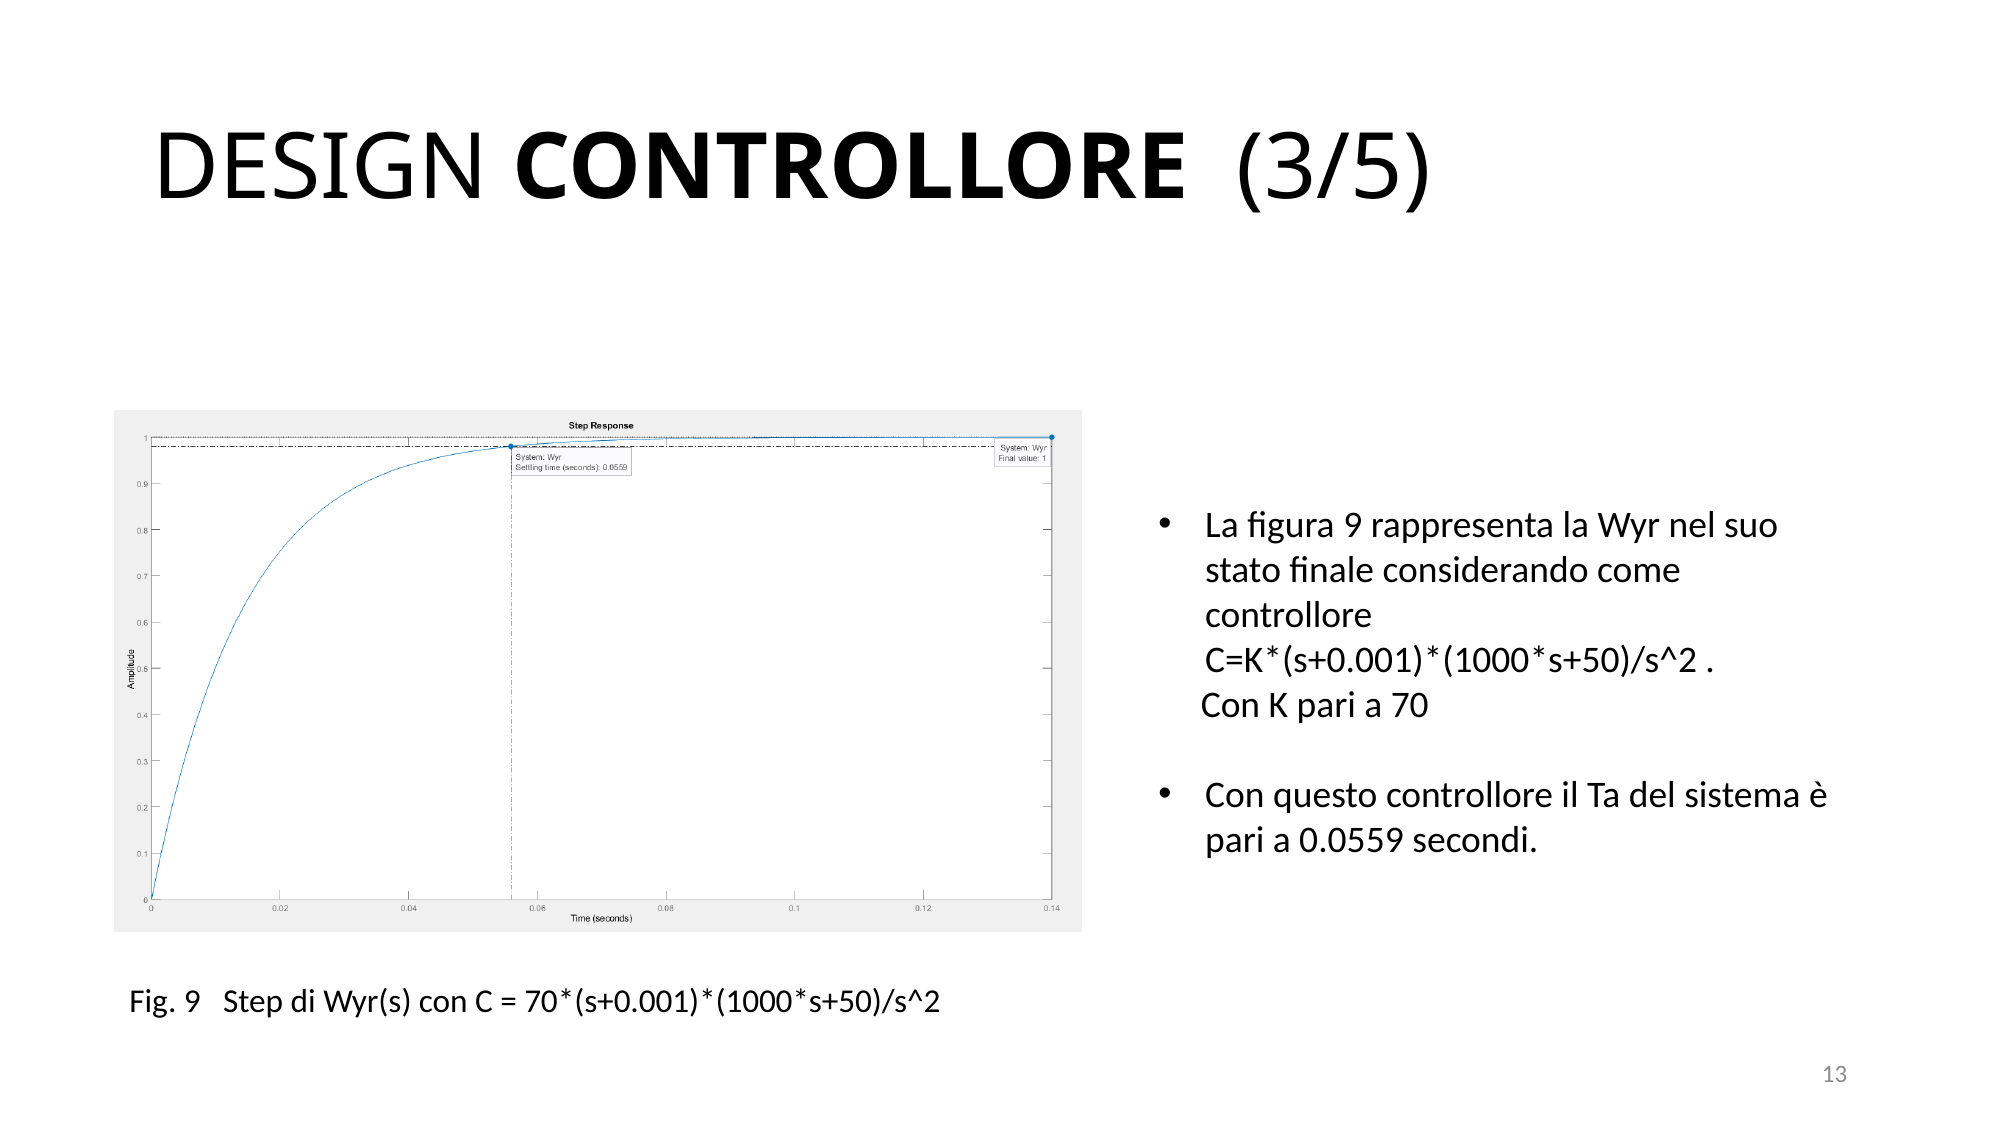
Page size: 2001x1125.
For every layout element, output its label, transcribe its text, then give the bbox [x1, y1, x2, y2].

slide_number 13 [1412, 1042, 1863, 1103]
text_box Fig. 9 Step di Wyr(s) con C = 70*(s+0.001)*(1000*s+50)/s^2 [114, 971, 1124, 1072]
text_box La figura 9 rappresenta la Wyr nel suo stato finale considerando come controllore C=K*(s+0.001)*(1000*s+50)/s^2 . Con K pari a 70 Con questo controllore il Ta del sistema è pari a 0.0559 secondi. [1143, 492, 1851, 912]
picture [114, 410, 1082, 932]
title DESIGN CONTROLLORE (3/5) [137, 59, 1863, 278]
